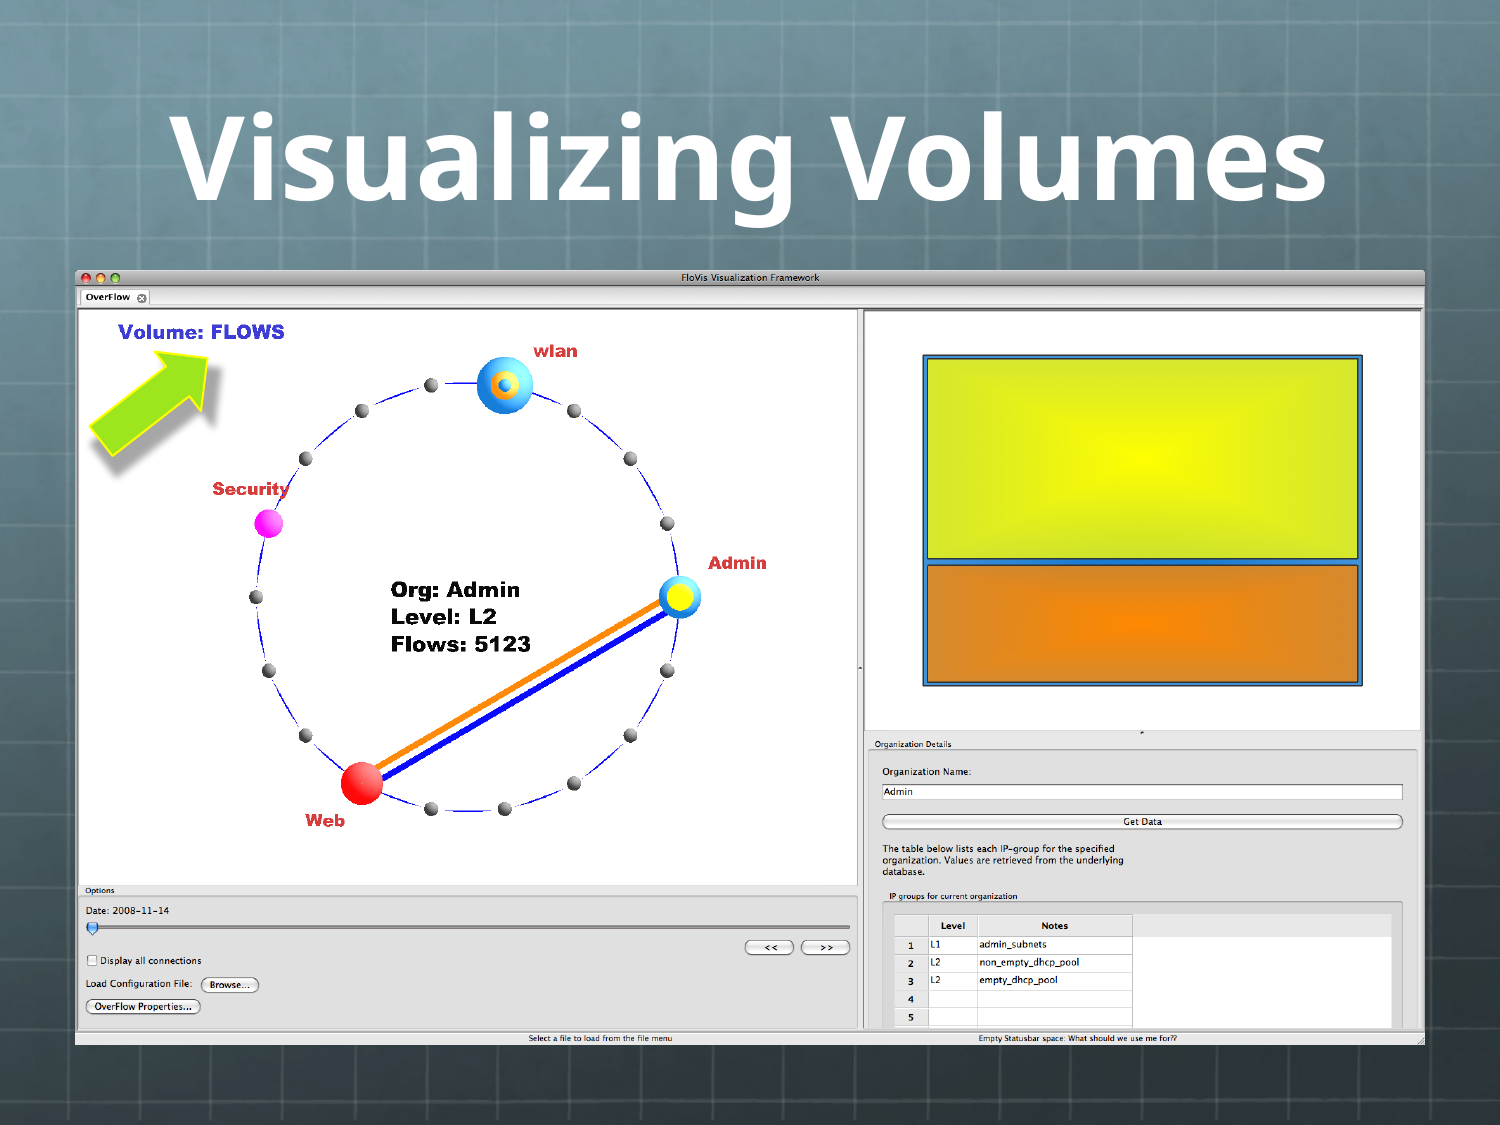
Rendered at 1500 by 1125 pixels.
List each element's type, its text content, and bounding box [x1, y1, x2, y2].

picture [0, 0, 1500, 1125]
title Visualizing Volumes [127, 17, 1372, 247]
